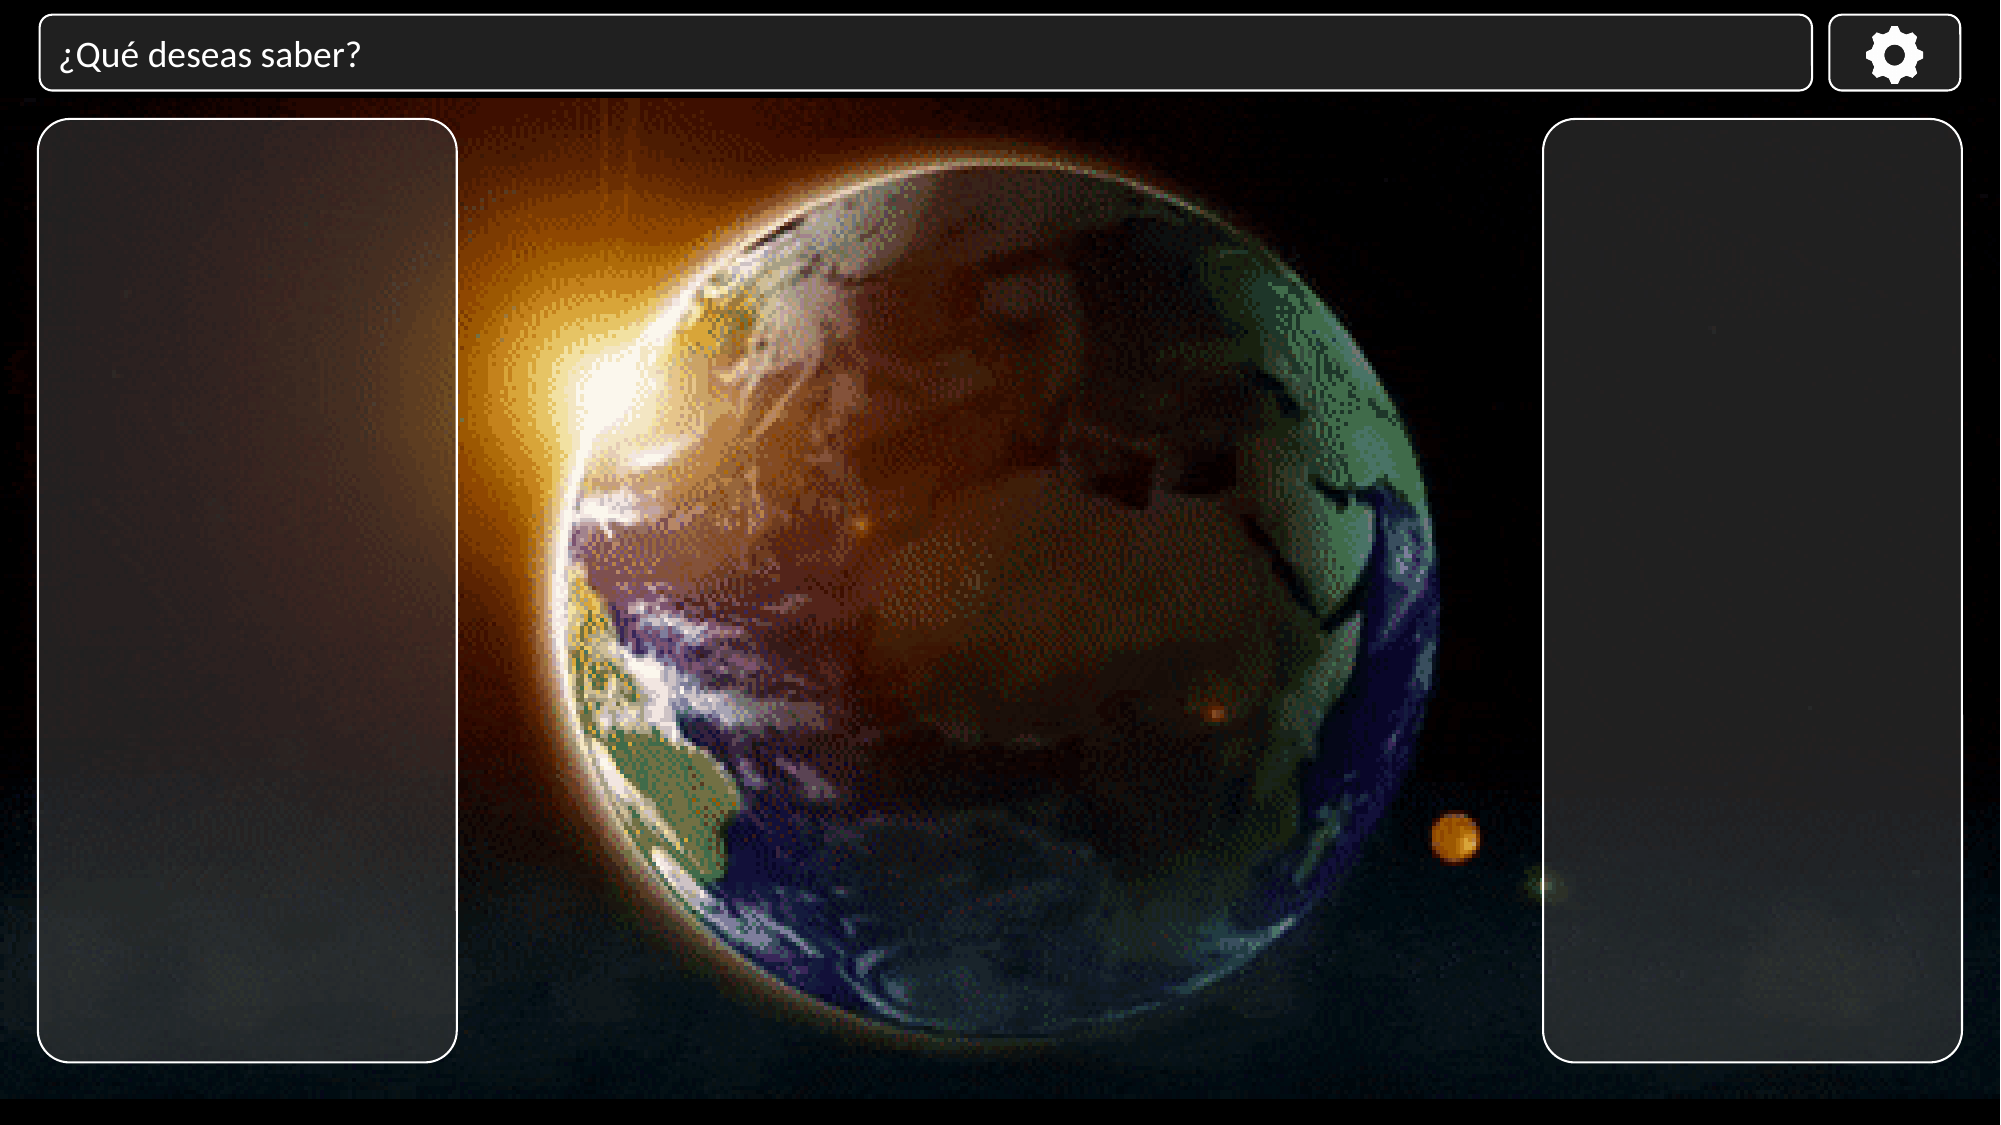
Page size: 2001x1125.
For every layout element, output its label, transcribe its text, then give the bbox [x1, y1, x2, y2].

text_box [1828, 13, 1962, 92]
picture [0, 98, 2000, 1099]
picture [1854, 14, 1935, 96]
text_box ¿Qué deseas saber? [38, 13, 1814, 92]
